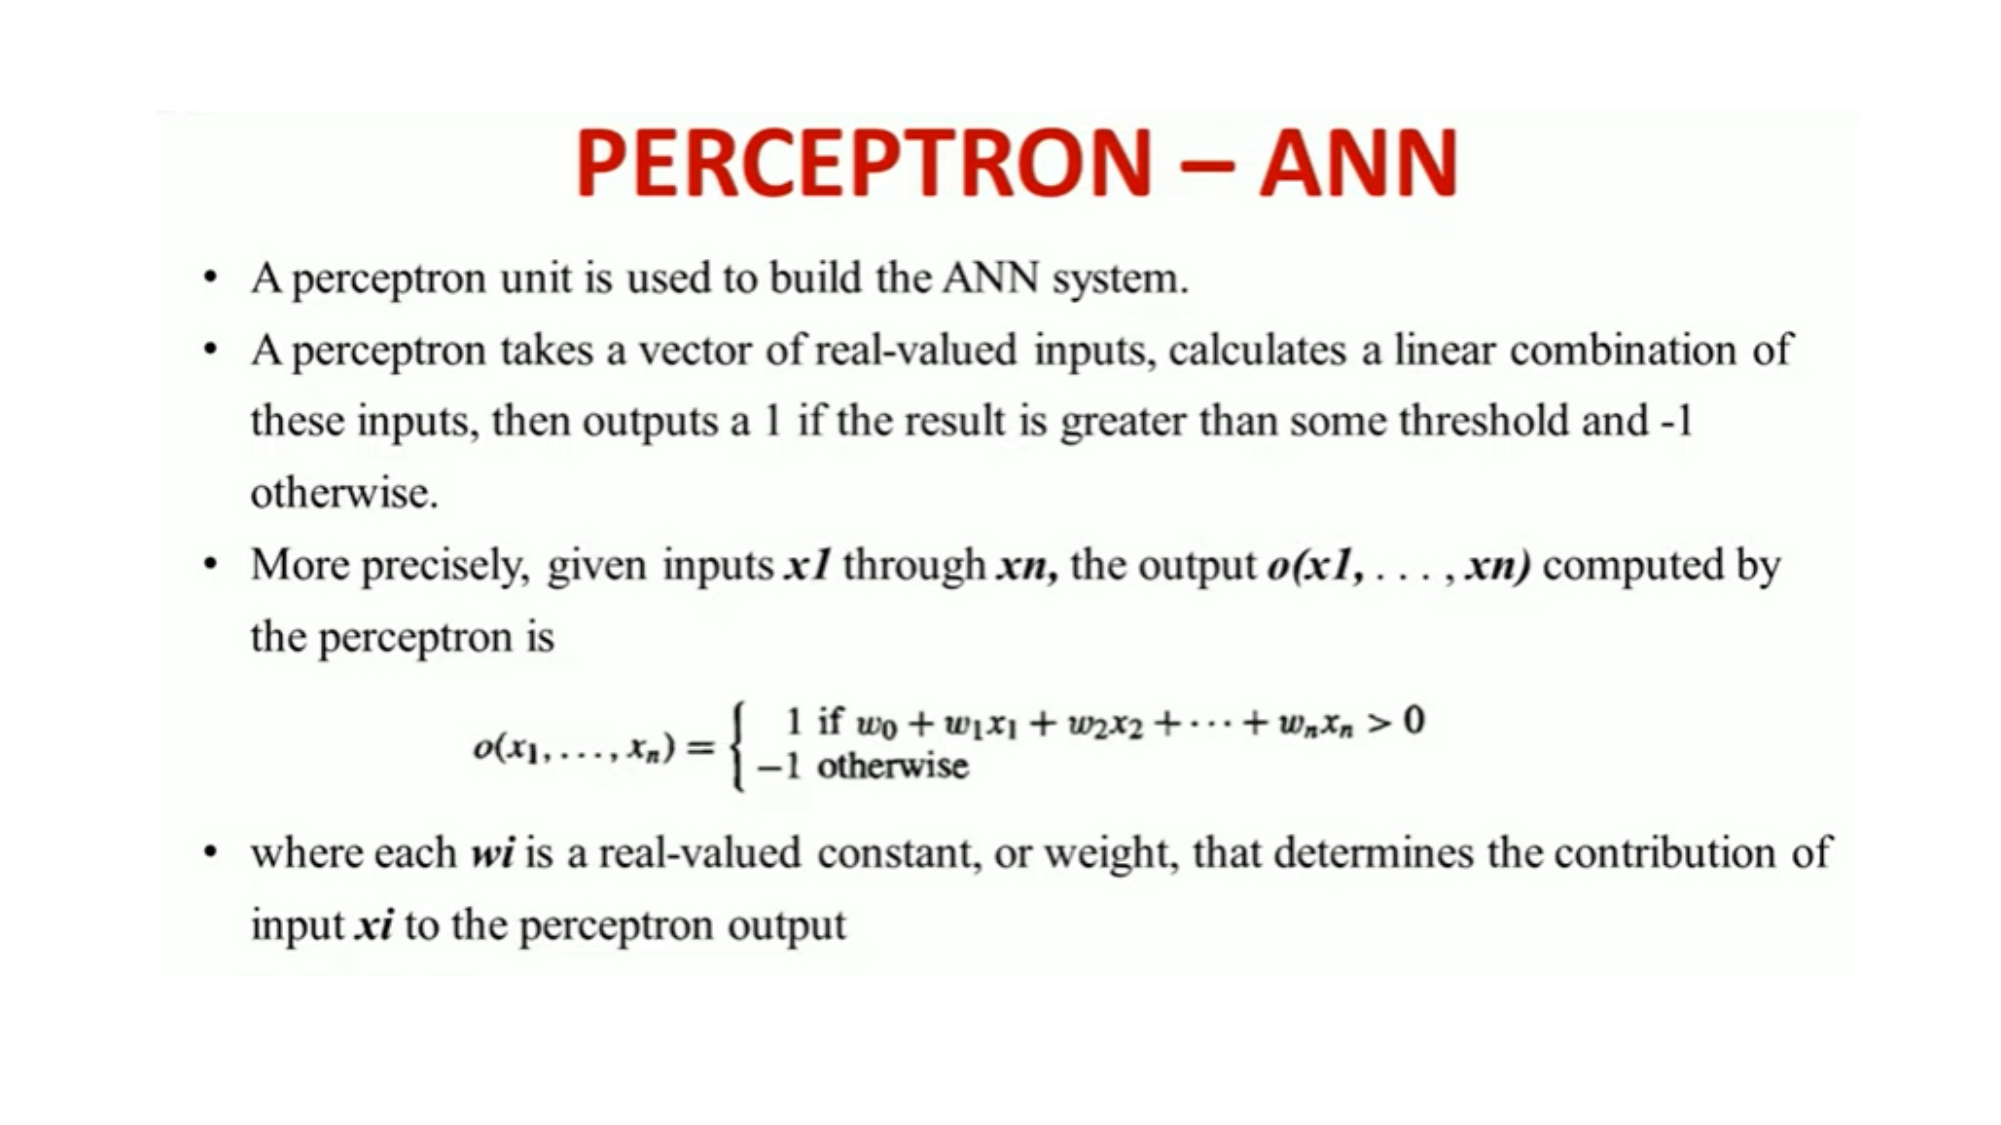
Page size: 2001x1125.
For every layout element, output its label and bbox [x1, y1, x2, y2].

picture [139, 110, 1861, 977]
